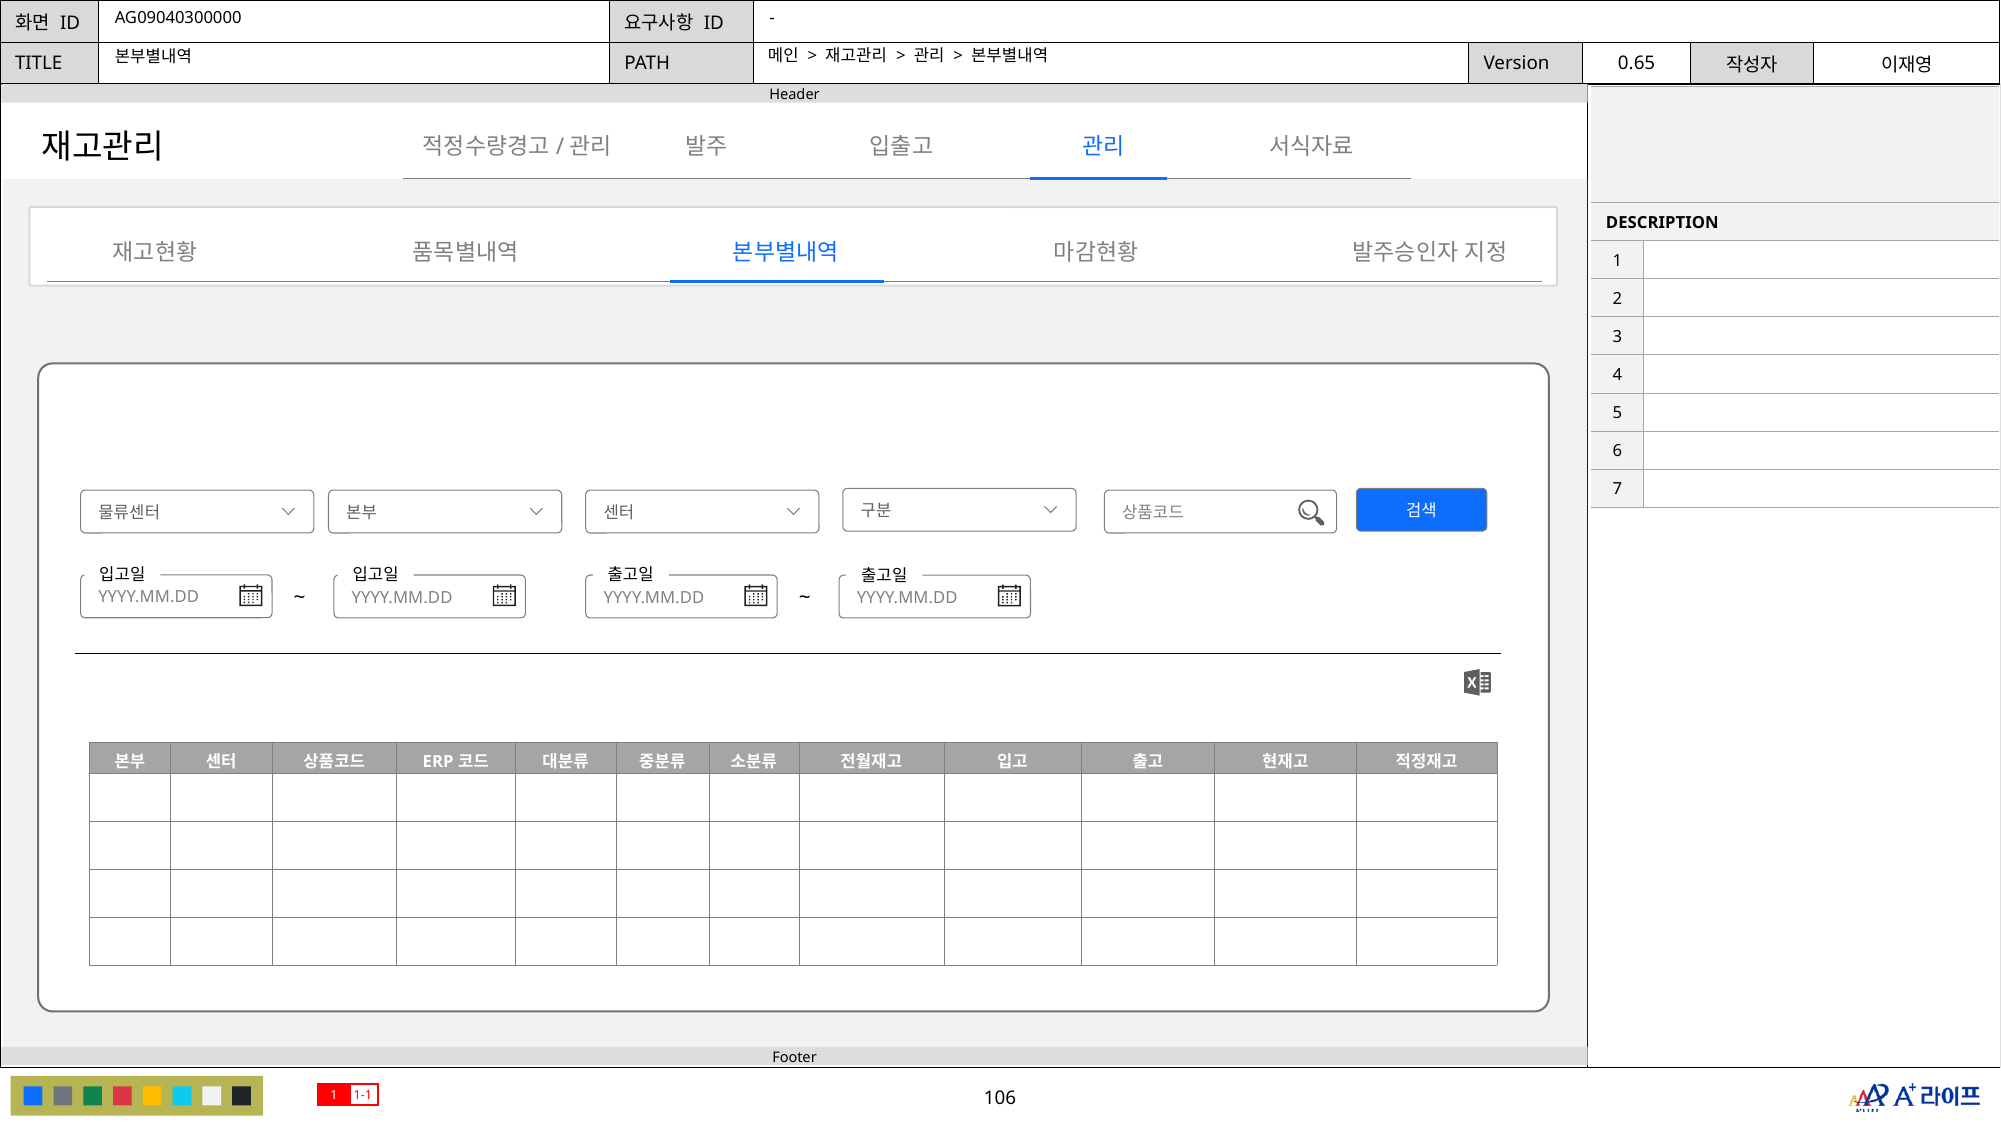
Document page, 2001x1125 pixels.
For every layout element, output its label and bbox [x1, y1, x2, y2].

table_cell [1215, 870, 1356, 917]
text_box [855, 124, 949, 167]
table_cell [171, 870, 272, 917]
table_cell [1215, 918, 1356, 965]
table_cell [800, 870, 944, 917]
table_header [171, 743, 272, 773]
text_box [26, 117, 179, 172]
table_cell [710, 918, 799, 965]
table_cell [1082, 918, 1214, 965]
table_cell [1591, 241, 1643, 278]
table_cell [800, 918, 944, 965]
table_cell [945, 918, 1081, 965]
table_cell [90, 918, 170, 965]
table_cell [1357, 822, 1497, 869]
table_cell [171, 774, 272, 821]
table_header [1357, 743, 1497, 773]
table_cell [516, 870, 616, 917]
table_cell [1215, 822, 1356, 869]
table_header [800, 743, 944, 773]
text_box [28, 205, 1559, 287]
table_cell [397, 918, 515, 965]
table_cell [1591, 432, 1643, 469]
table_cell [1644, 279, 1999, 316]
table_cell [1082, 870, 1214, 917]
table_cell [800, 774, 944, 821]
table_header [516, 743, 616, 773]
table_cell [1591, 355, 1643, 393]
table_cell [945, 822, 1081, 869]
table_cell [1644, 355, 1999, 393]
table_cell [273, 822, 396, 869]
table_cell [1215, 774, 1356, 821]
table_cell [710, 822, 799, 869]
table_header [710, 743, 799, 773]
table_cell [1591, 279, 1643, 316]
table_cell [1591, 317, 1643, 354]
table_cell [710, 870, 799, 917]
table_cell [1082, 822, 1214, 869]
table_cell [273, 774, 396, 821]
table_cell [273, 870, 396, 917]
list [753, 39, 1465, 75]
text_box [99, 41, 607, 72]
table_header [397, 743, 515, 773]
table_cell [171, 822, 272, 869]
table_cell [1591, 470, 1643, 507]
table_cell [1644, 470, 1999, 507]
table_cell [1357, 918, 1497, 965]
table_cell [516, 822, 616, 869]
table_cell [1591, 203, 1999, 240]
table_cell [710, 774, 799, 821]
table_header [273, 743, 396, 773]
text_box [37, 362, 1550, 1013]
table_cell [516, 918, 616, 965]
table_cell [397, 774, 515, 821]
table_cell [1644, 317, 1999, 354]
table_cell [90, 870, 170, 917]
table_cell [1357, 870, 1497, 917]
table_cell [1644, 432, 1999, 469]
text_box [408, 124, 627, 167]
table_cell [945, 870, 1081, 917]
text_box [670, 123, 743, 167]
table_cell [397, 822, 515, 869]
table_header [945, 743, 1081, 773]
table_header [1082, 743, 1214, 773]
table_cell [1644, 241, 1999, 278]
list [754, 1, 1999, 37]
text_box [1067, 123, 1140, 167]
table_cell [800, 822, 944, 869]
table_cell [1591, 394, 1643, 431]
text_box [1254, 124, 1369, 167]
table_cell [617, 918, 709, 965]
table_header [617, 743, 709, 773]
table_cell [397, 870, 515, 917]
table_cell [90, 774, 170, 821]
table_cell [1357, 774, 1497, 821]
table_cell [90, 822, 170, 869]
text_box [99, 1, 610, 37]
table_cell [1644, 394, 1999, 431]
picture [1848, 1083, 1980, 1112]
table_cell [617, 822, 709, 869]
text_box [317, 1083, 379, 1106]
table_header [1591, 87, 1999, 202]
table_header [90, 743, 170, 773]
table_cell [273, 918, 396, 965]
table_cell [1082, 774, 1214, 821]
table_cell [945, 774, 1081, 821]
table_cell [617, 870, 709, 917]
table_cell [516, 774, 616, 821]
table_header [1215, 743, 1356, 773]
table_cell [617, 774, 709, 821]
table_cell [171, 918, 272, 965]
